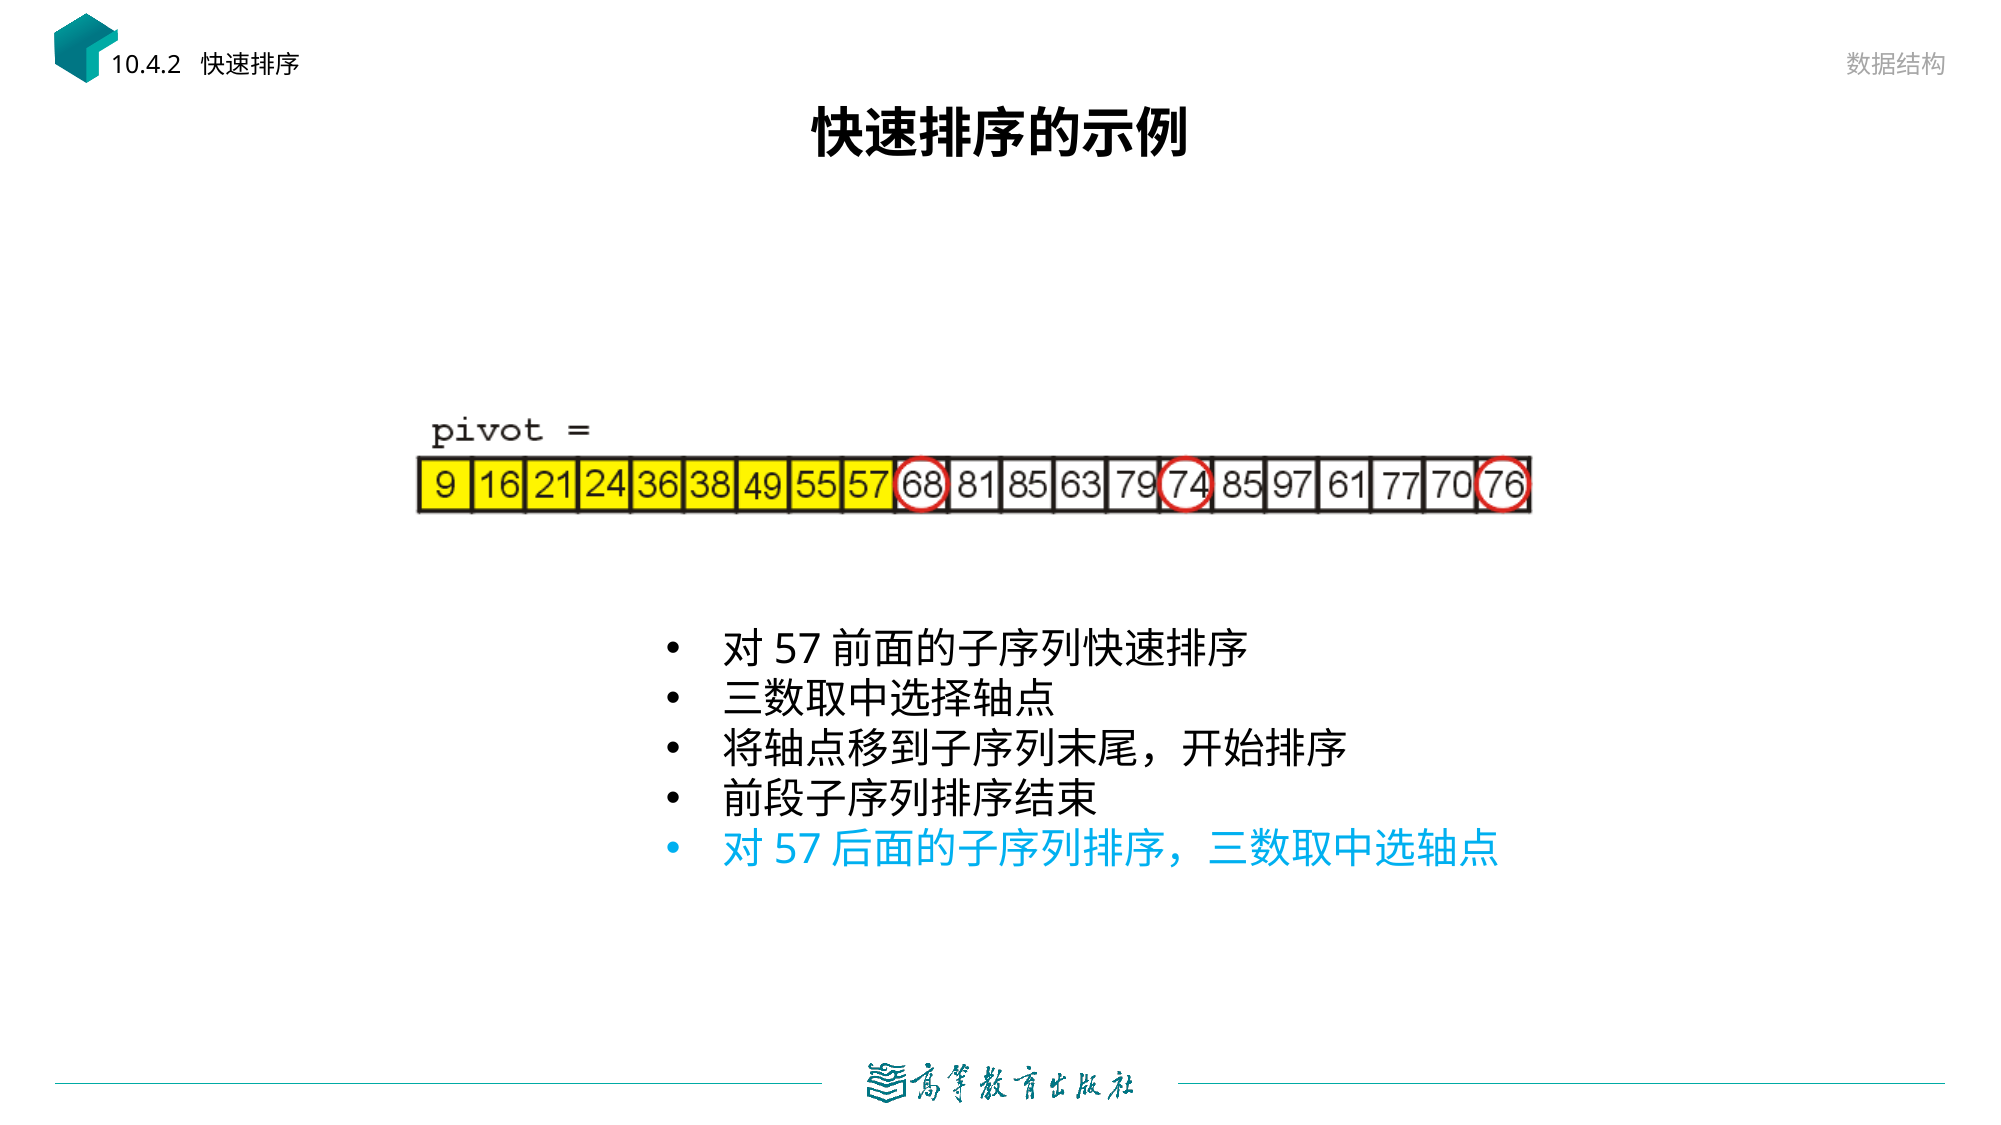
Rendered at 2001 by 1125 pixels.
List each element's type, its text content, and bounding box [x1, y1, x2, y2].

picture [410, 405, 1539, 564]
text_box 对57前面的子序列快速排序 三数取中选择轴点 将轴点移到子序列末尾，开始排序 前段子序列排序结束 对57后面的子序列排序，三数取中选轴点 [651, 614, 1515, 880]
title 快速排序的示例 [137, 92, 1863, 178]
list 数据结构 [1115, 32, 1962, 86]
subtitle 10.4.2 快速排序 [95, 44, 894, 99]
picture [867, 1063, 1133, 1103]
